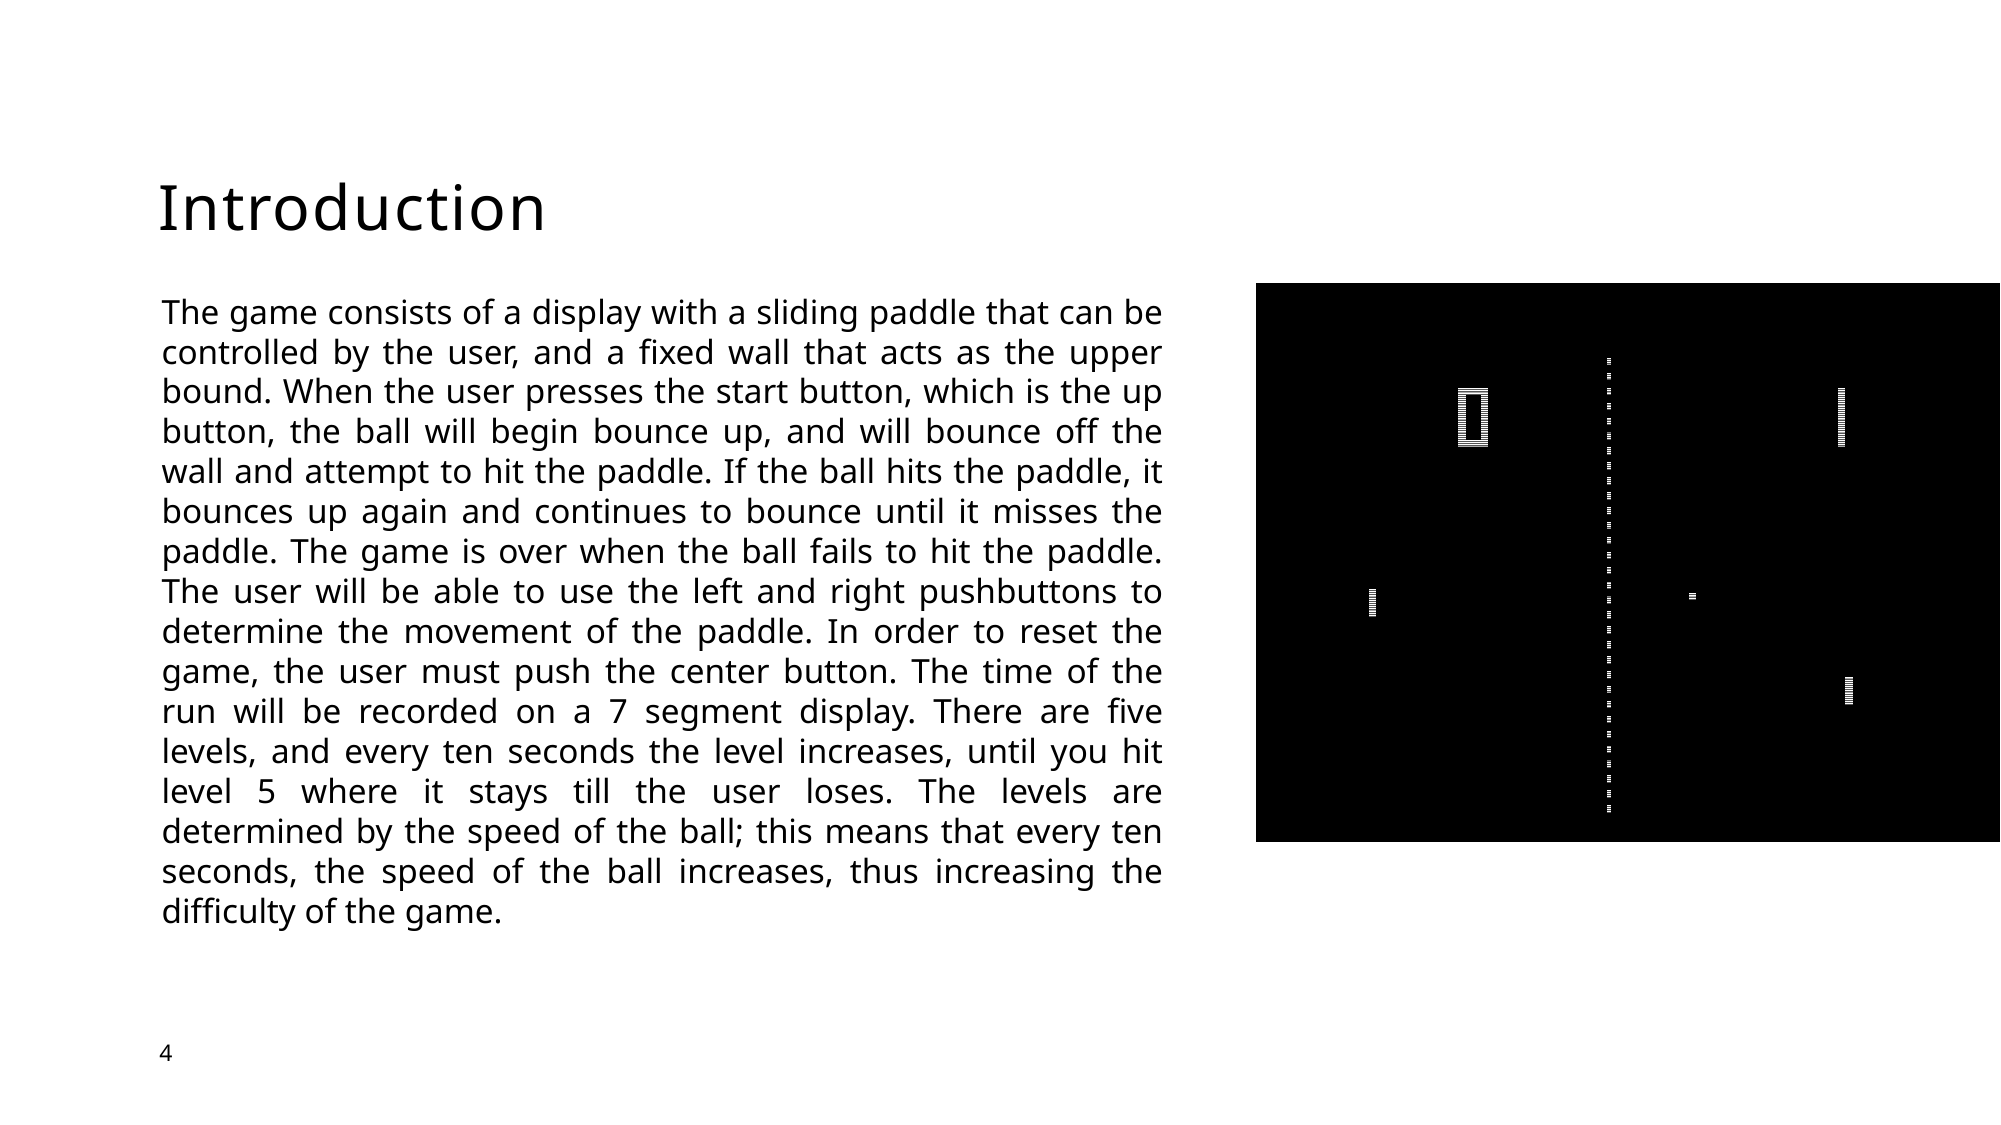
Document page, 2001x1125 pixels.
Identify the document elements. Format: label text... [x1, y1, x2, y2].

text_box The game consists of a display with a sliding paddle that can be controlled by the user, and a fixed wall that acts as the upper bound. When the user presses the start button, which is the up button, the ball will begin bounce up, and will bounce off the wall and attempt to hit the paddle. If the ball hits the paddle, it bounces up again and continues to bounce until it misses the paddle. The game is over when the ball fails to hit the paddle. The user will be able to use the left and right pushbuttons to determine the movement of the paddle. In order to reset the game, the user must push the center button. The time of the run will be recorded on a 7 segment display. There are five levels, and every ten seconds the level increases, until you hit level 5 where it stays till the user loses. The levels are determined by the speed of the ball; this means that every ten seconds, the speed of the ball increases, thus increasing the difficulty of the game. [146, 283, 1180, 973]
title Introduction [158, 144, 1484, 245]
picture [1256, 283, 2000, 842]
slide_number 4 [159, 1038, 246, 1080]
